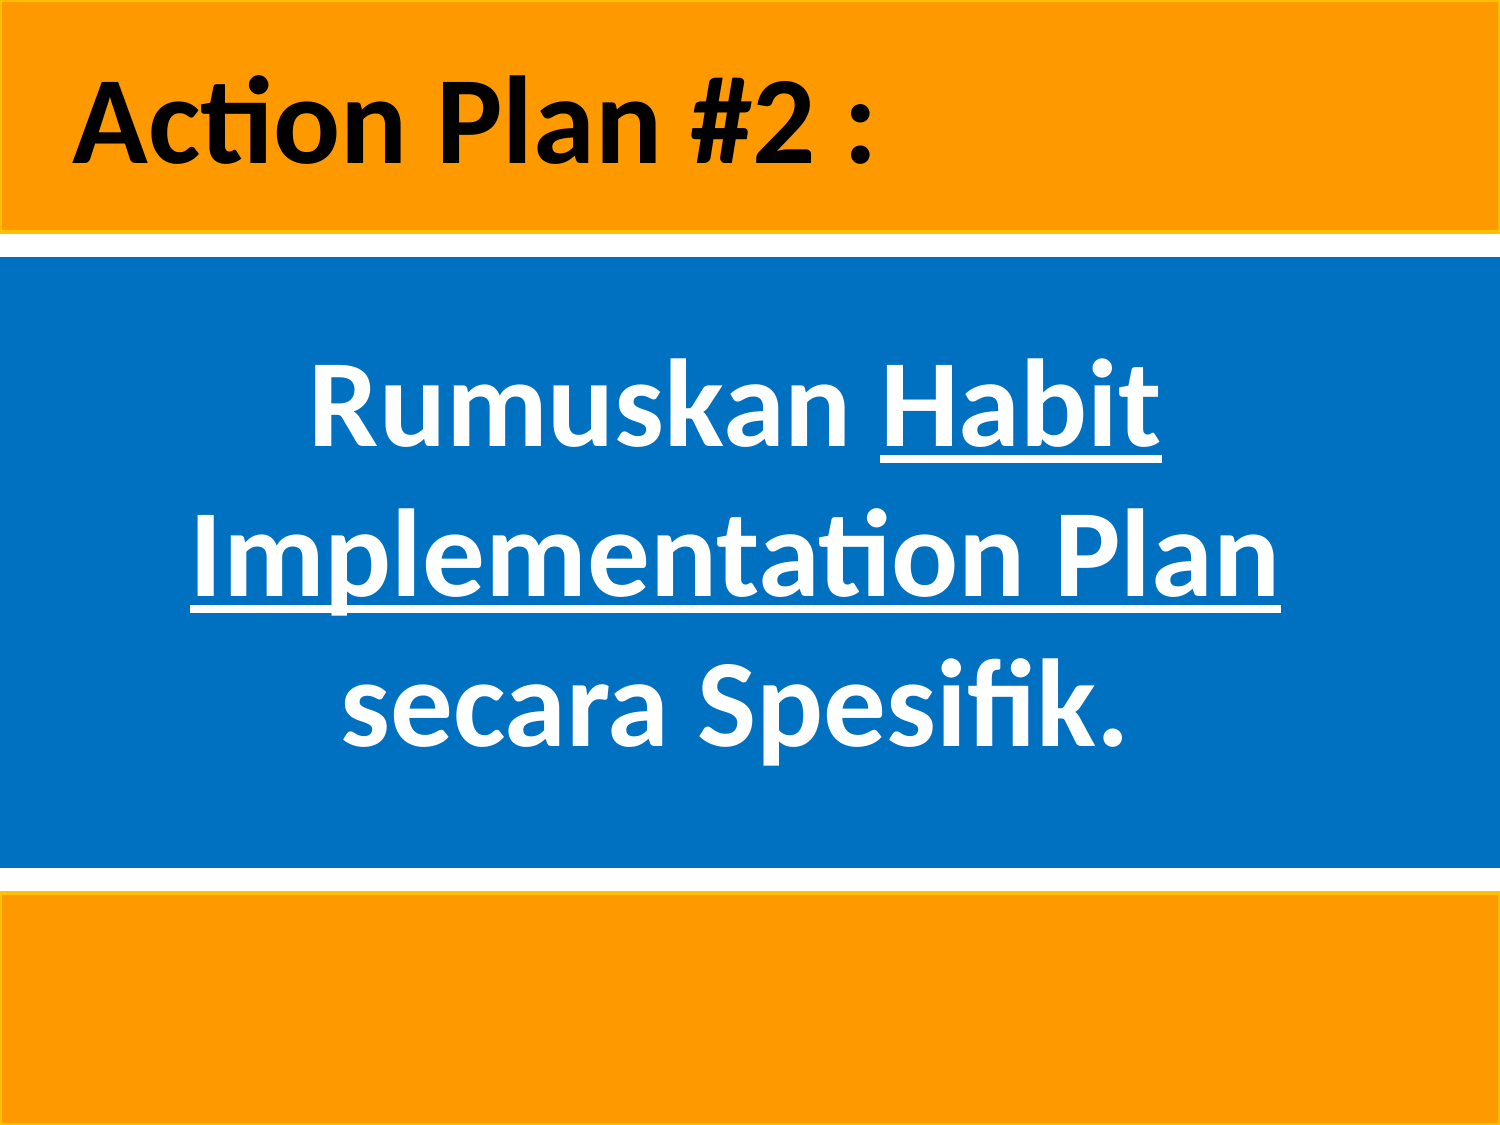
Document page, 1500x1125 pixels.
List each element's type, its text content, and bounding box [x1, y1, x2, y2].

text_box [0, 891, 1500, 1125]
text_box [0, 0, 1500, 234]
text_box Rumuskan Habit Implementation Plan secara Spesifik. [53, 314, 1418, 780]
text_box [0, 257, 1500, 868]
text_box Action Plan #2 : [57, 31, 894, 196]
